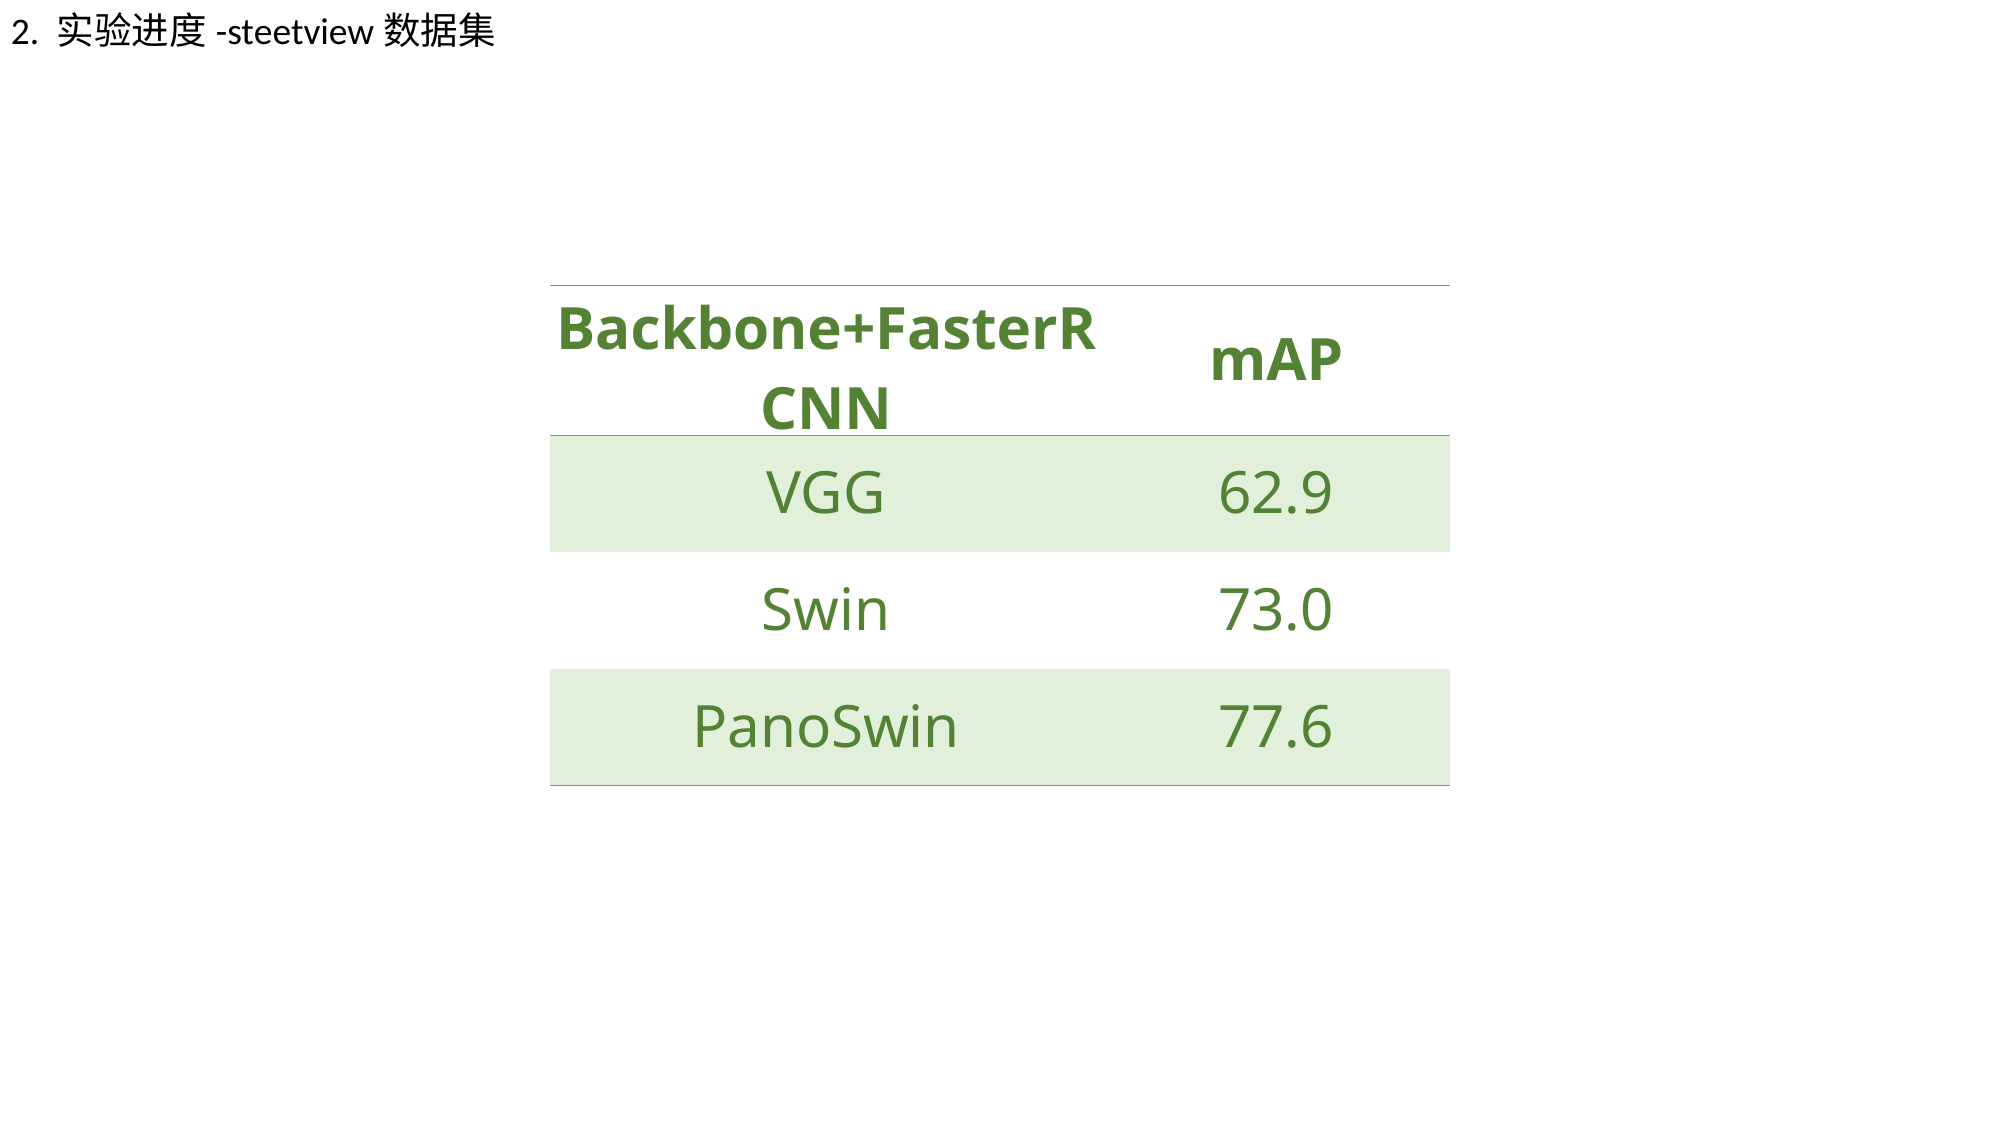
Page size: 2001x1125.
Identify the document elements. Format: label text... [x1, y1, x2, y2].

text_box 2. 实验进度-steetview数据集 [0, 0, 511, 60]
table_cell 62.9 [1102, 436, 1450, 552]
table_cell VGG [550, 436, 1102, 552]
table_cell 77.6 [1102, 669, 1450, 785]
table_cell Swin [550, 552, 1102, 669]
table_cell PanoSwin [550, 669, 1102, 785]
table_cell 73.0 [1102, 552, 1450, 669]
table_header Backbone+FasterRCNN [550, 286, 1102, 435]
table_header mAP [1102, 286, 1450, 435]
